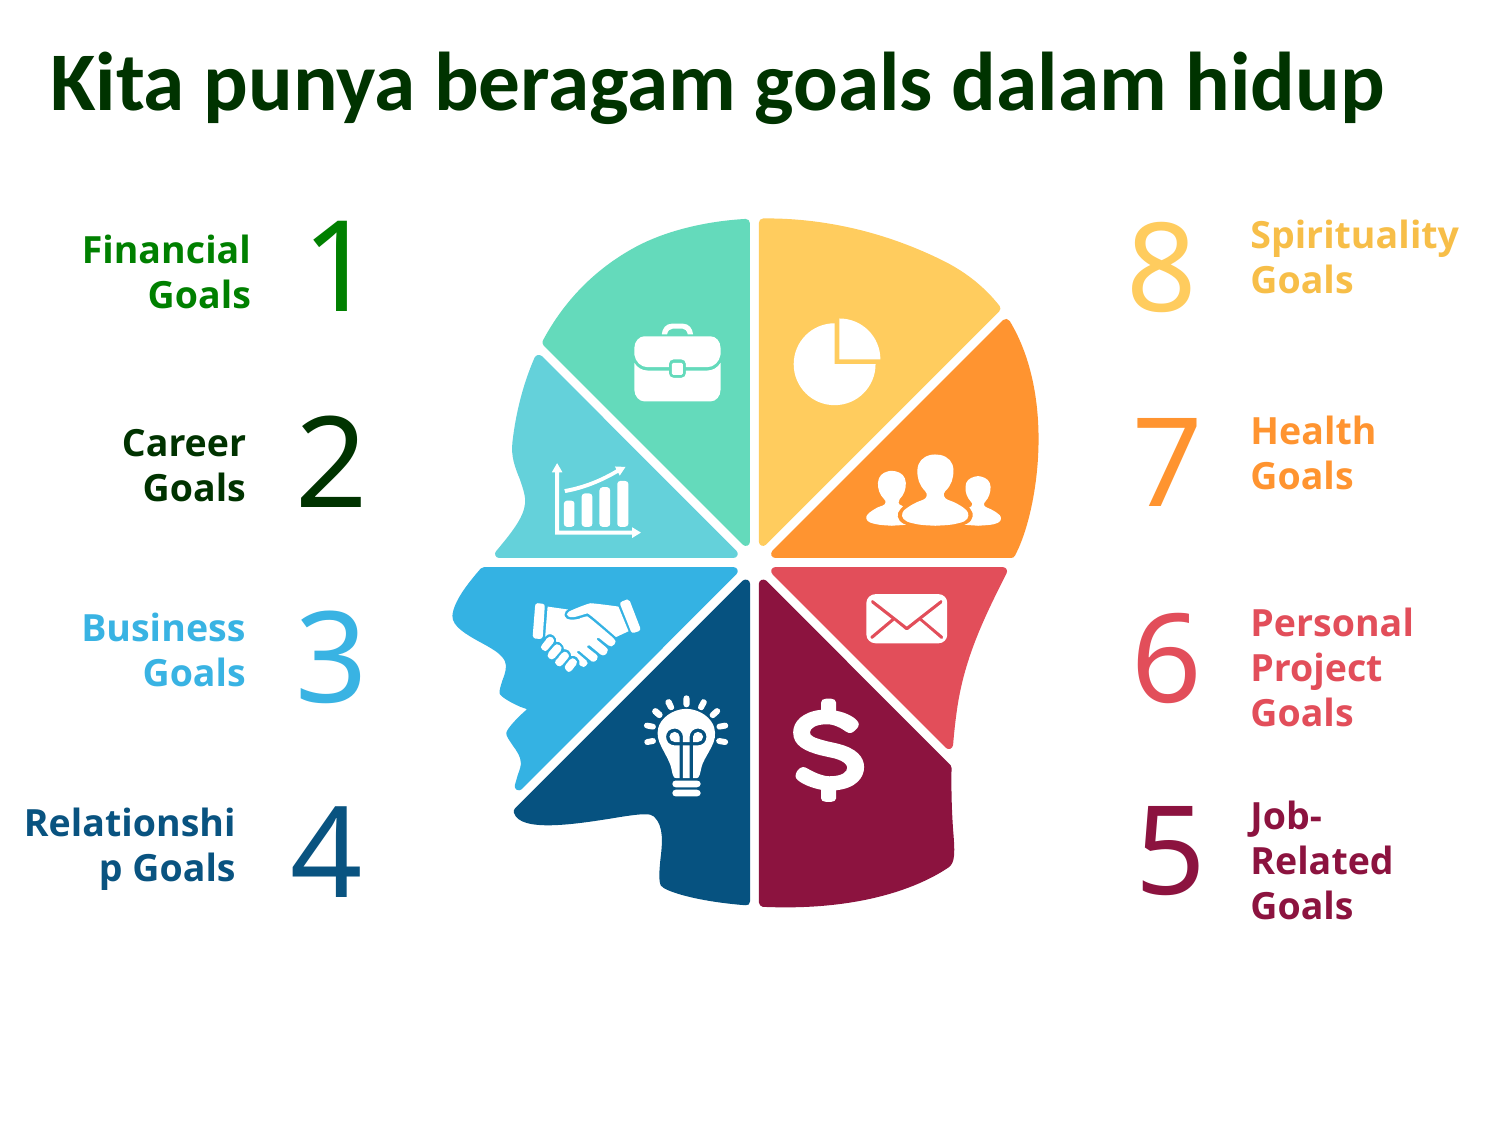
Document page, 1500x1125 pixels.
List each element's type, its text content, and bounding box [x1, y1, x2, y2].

text_box 6 [1131, 578, 1212, 729]
text_box [771, 318, 1039, 558]
text_box Career Goals [27, 418, 247, 469]
text_box [716, 722, 729, 730]
text_box [839, 318, 881, 360]
text_box [634, 336, 721, 368]
text_box [661, 323, 694, 335]
text_box 4 [290, 770, 361, 925]
text_box [672, 789, 701, 797]
text_box Relationship Goals [16, 799, 236, 849]
text_box [652, 708, 663, 719]
text_box [644, 738, 656, 745]
text_box [758, 218, 1001, 546]
text_box [452, 567, 738, 791]
text_box [758, 579, 955, 908]
text_box [866, 470, 906, 526]
text_box Business Goals [79, 603, 246, 654]
text_box 8 [1126, 188, 1205, 338]
text_box [532, 603, 545, 639]
text_box [716, 738, 729, 745]
text_box [513, 579, 751, 906]
text_box [657, 695, 721, 779]
text_box [540, 599, 641, 672]
text_box [964, 476, 1001, 526]
text_box 2 [295, 380, 367, 534]
text_box [902, 454, 969, 526]
text_box [793, 323, 876, 406]
text_box [672, 780, 701, 788]
text_box Financial Goals [59, 225, 252, 334]
text_box [634, 362, 721, 402]
text_box [551, 463, 641, 538]
text_box Kita punya beragam goals dalam hidup [35, 19, 1401, 134]
text_box [495, 355, 738, 558]
text_box 3 [295, 575, 365, 729]
text_box 7 [1132, 383, 1212, 533]
text_box [771, 567, 1008, 749]
text_box [542, 218, 750, 546]
text_box 5 [1135, 771, 1215, 921]
text_box Health Goals [1250, 406, 1409, 457]
text_box [866, 594, 948, 644]
text_box Personal Project Goals [1250, 598, 1456, 649]
text_box [643, 722, 656, 730]
text_box 1 [302, 185, 361, 339]
text_box Spirituality Goals [1250, 211, 1476, 262]
text_box Job-Related Goals [1250, 792, 1398, 842]
text_box [793, 698, 865, 802]
